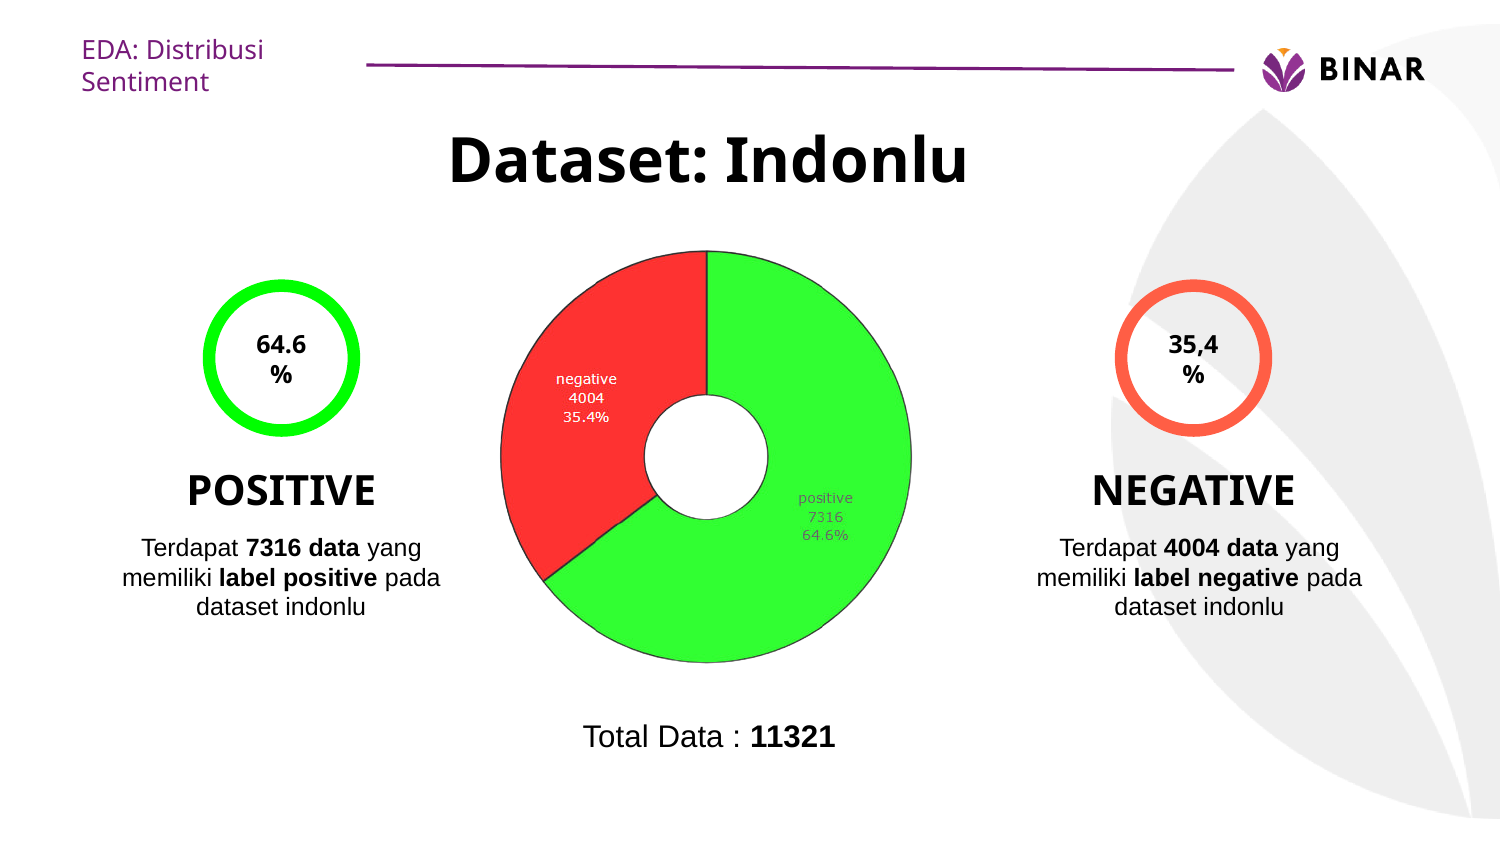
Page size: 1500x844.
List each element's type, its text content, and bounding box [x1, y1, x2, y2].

text_box Total Data : 11321 [449, 695, 969, 773]
text_box EDA: Distribusi Sentiment [66, 18, 367, 112]
text_box Dataset: Indonlu [77, 105, 1105, 199]
text_box 64.6% [209, 285, 354, 431]
picture [1110, 24, 1500, 819]
text_box Terdapat 4004 data yang memiliki label negative pada dataset indonlu [1017, 529, 1105, 636]
picture [482, 216, 937, 678]
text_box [365, 64, 1235, 71]
text_box Terdapat 7316 data yang memiliki label positive pada dataset indonlu [105, 529, 458, 636]
text_box POSITIVE [105, 464, 458, 529]
text_box NEGATIVE [1017, 464, 1105, 529]
